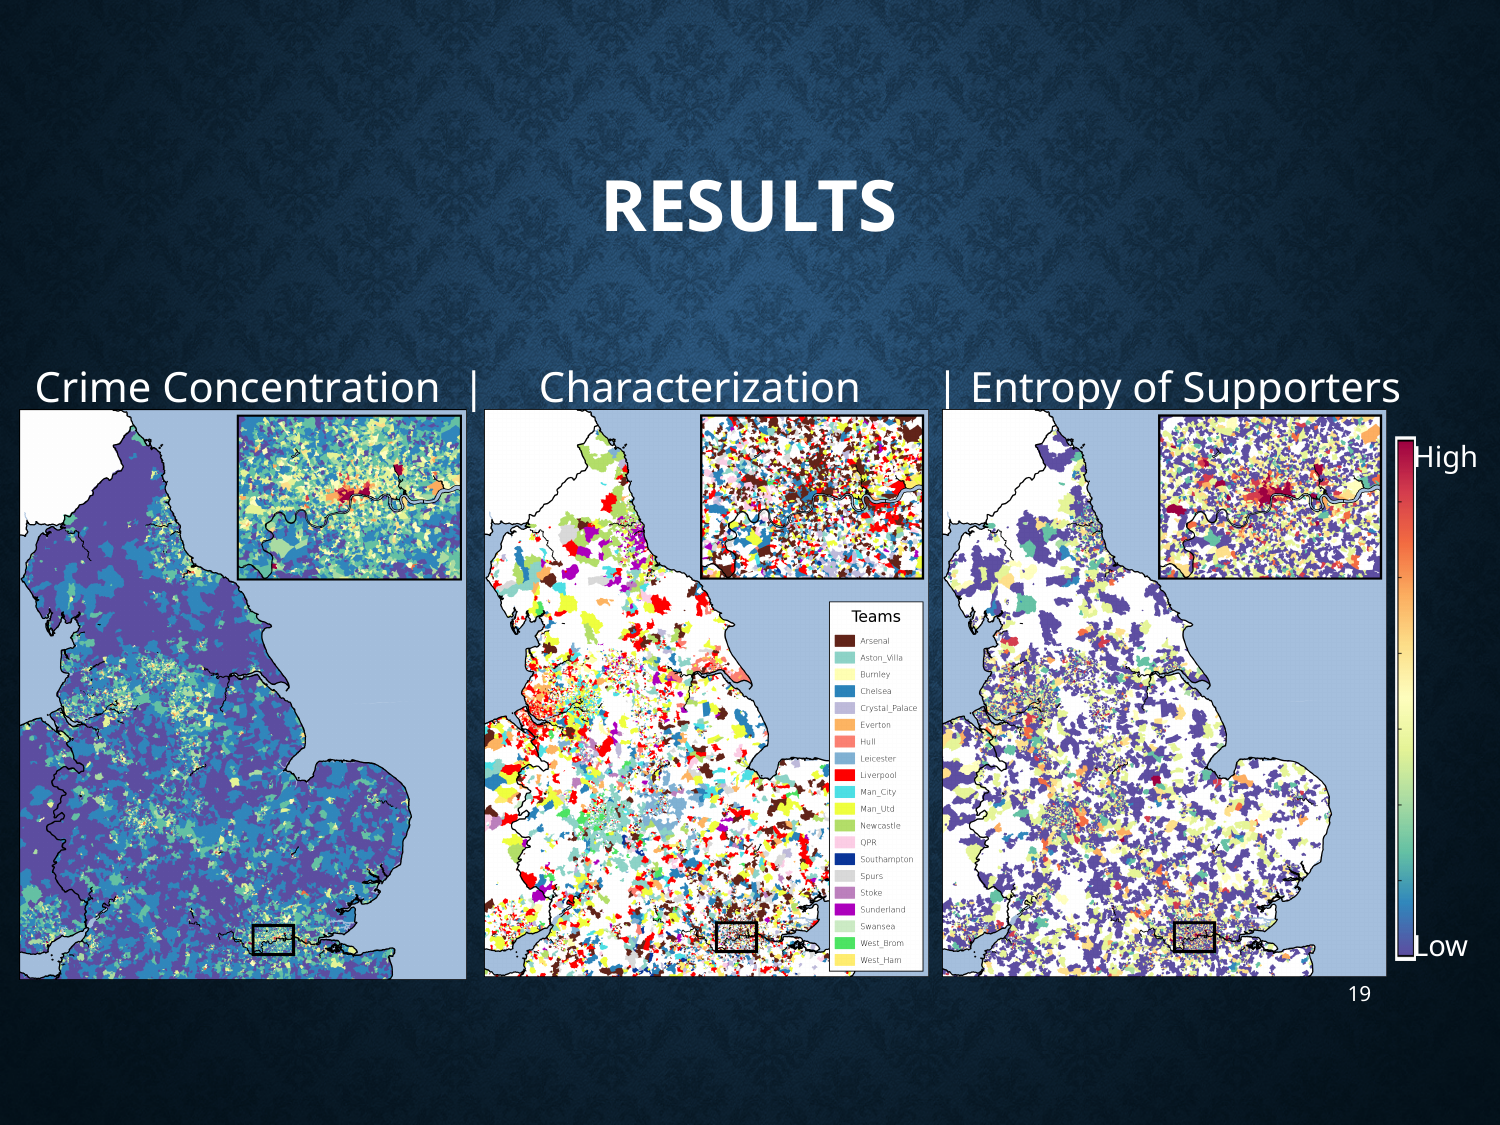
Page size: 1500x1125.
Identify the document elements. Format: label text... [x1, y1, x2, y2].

slide_number 19 [1293, 987, 1387, 1025]
picture [484, 409, 930, 977]
picture [19, 409, 467, 981]
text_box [1395, 430, 1477, 977]
picture [941, 409, 1387, 977]
list Crime Concentration | Characterization | Entropy of Supporters [19, 343, 1425, 950]
title Results [112, 99, 1387, 318]
